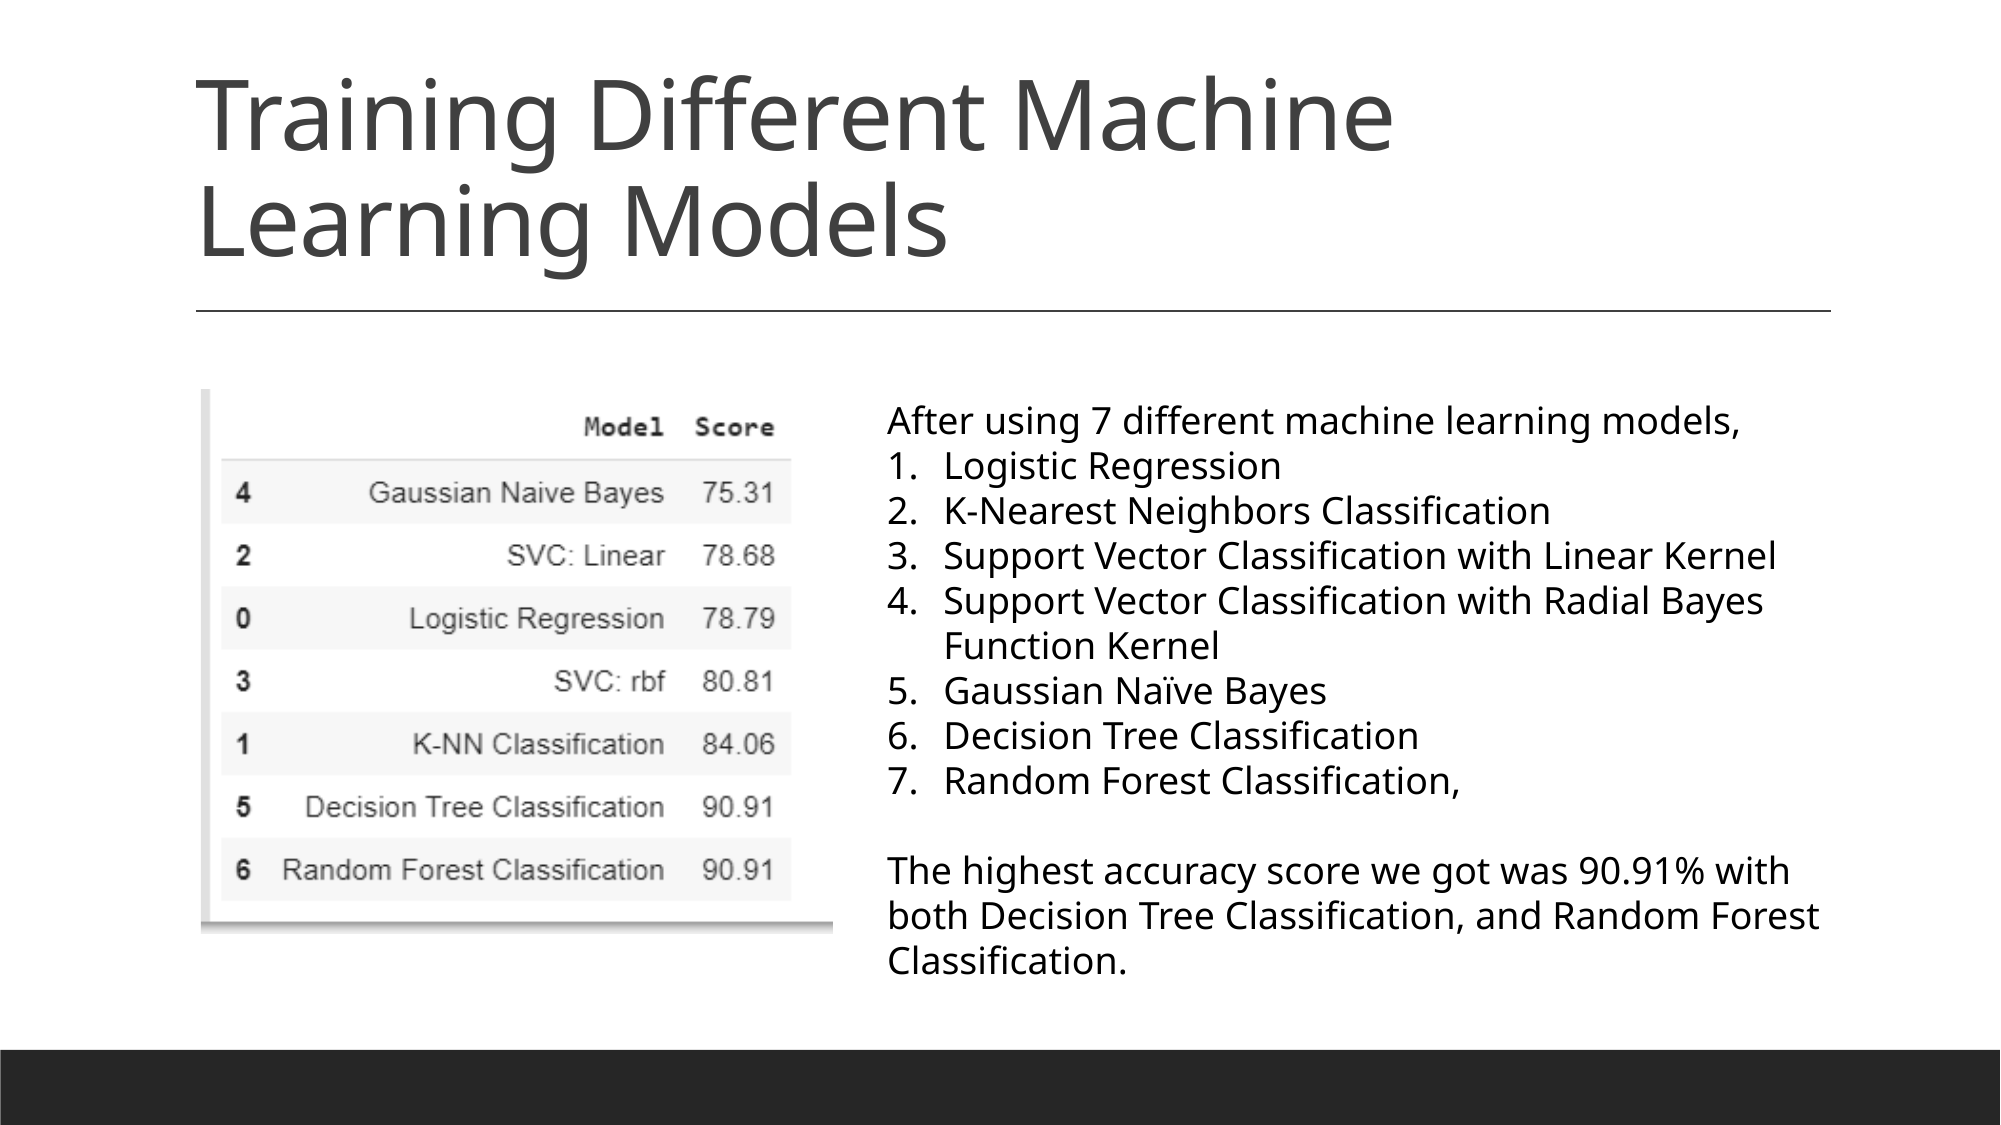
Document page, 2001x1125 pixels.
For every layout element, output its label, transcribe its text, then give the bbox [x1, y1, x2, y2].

text_box After using 7 different machine learning models, Logistic Regression K-Nearest Neighbors Classification Support Vector Classification with Linear Kernel Support Vector Classification with Radial Bayes Function Kernel Gaussian Naïve Bayes Decision Tree Classification Random Forest Classification, The highest accuracy score we got was 90.91% with both Decision Tree Classification, and Random Forest Classification. [872, 389, 1853, 989]
title Training Different Machine Learning Models [180, 47, 1830, 285]
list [200, 388, 834, 934]
